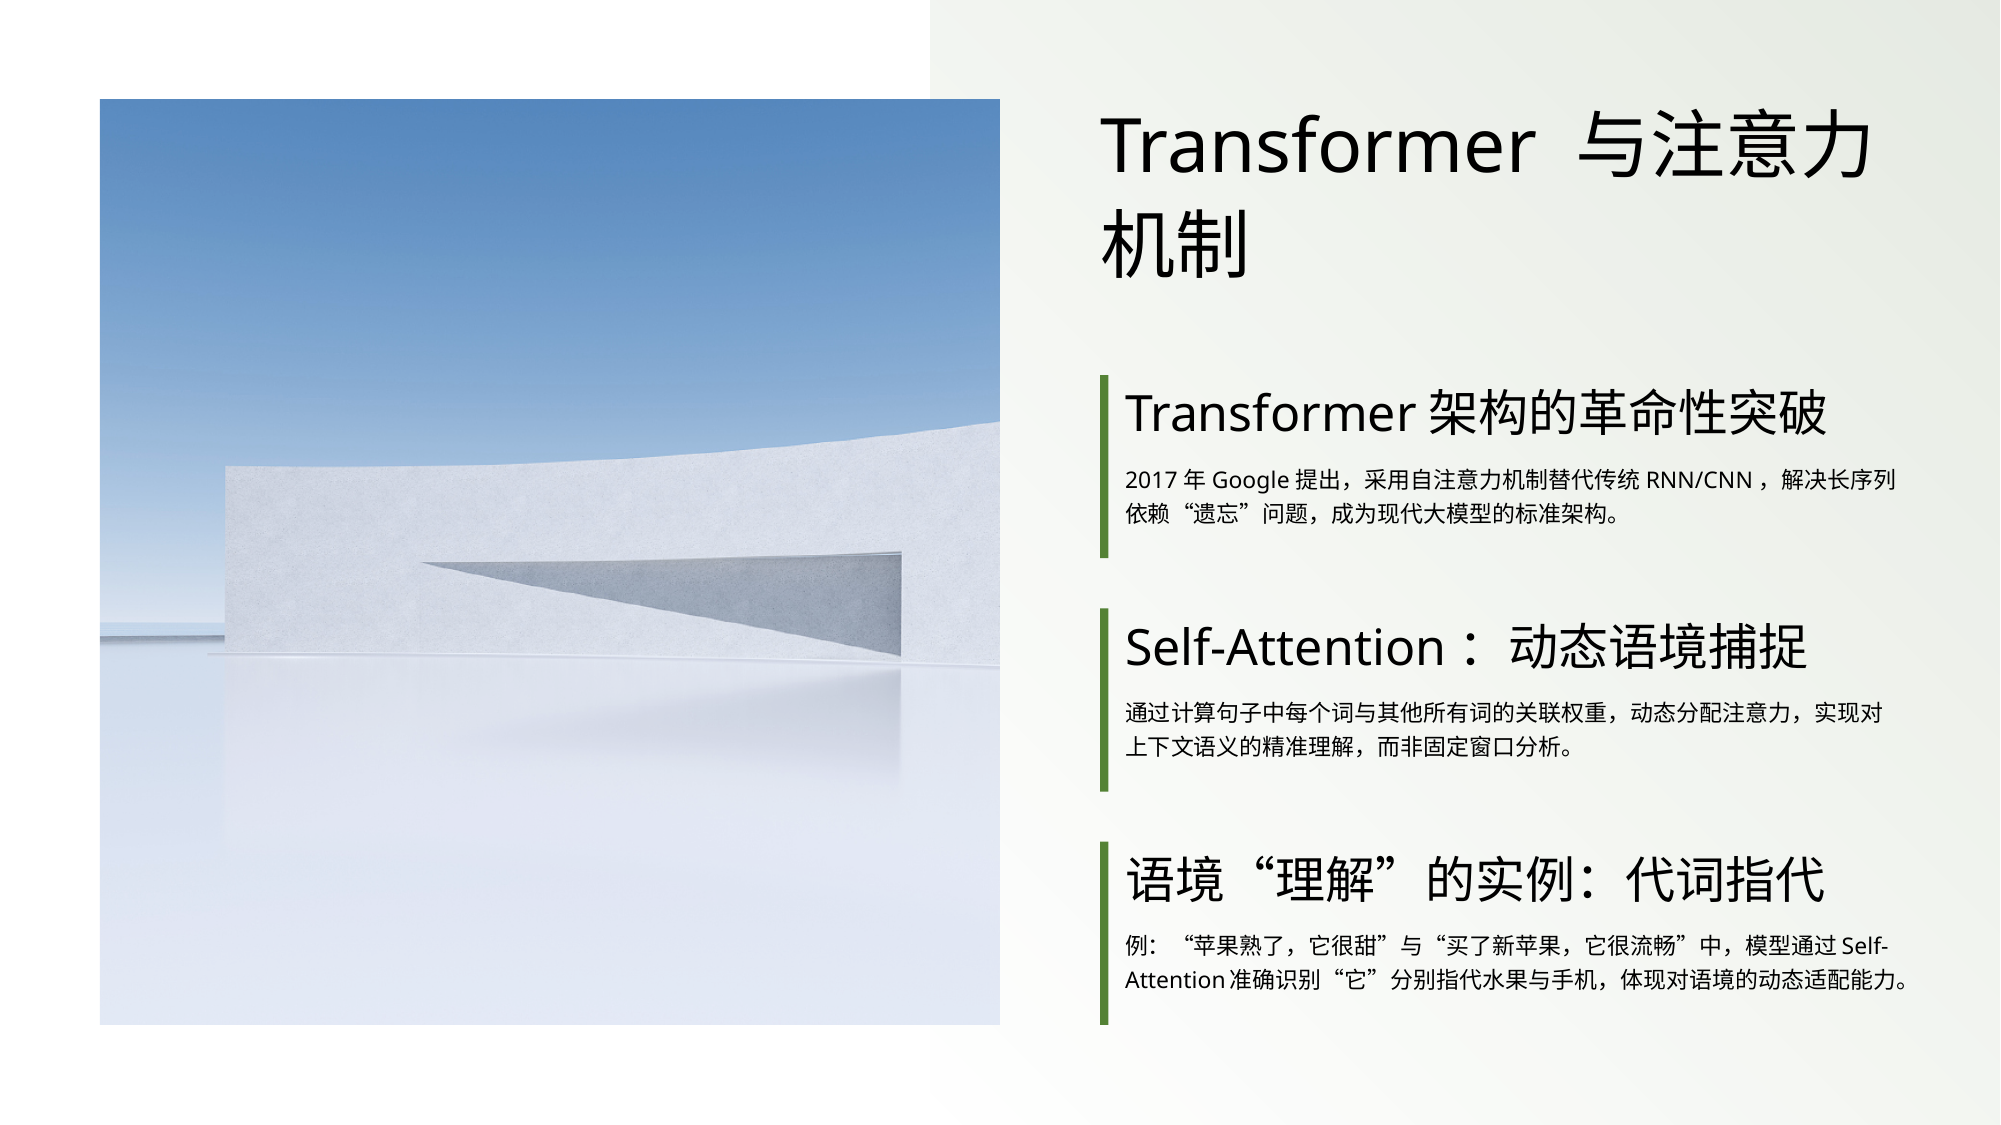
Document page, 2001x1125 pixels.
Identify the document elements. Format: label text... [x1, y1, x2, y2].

title Transformer 与注意力机制 [1100, 87, 1900, 288]
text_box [1099, 374, 1901, 1025]
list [99, 99, 1000, 1025]
